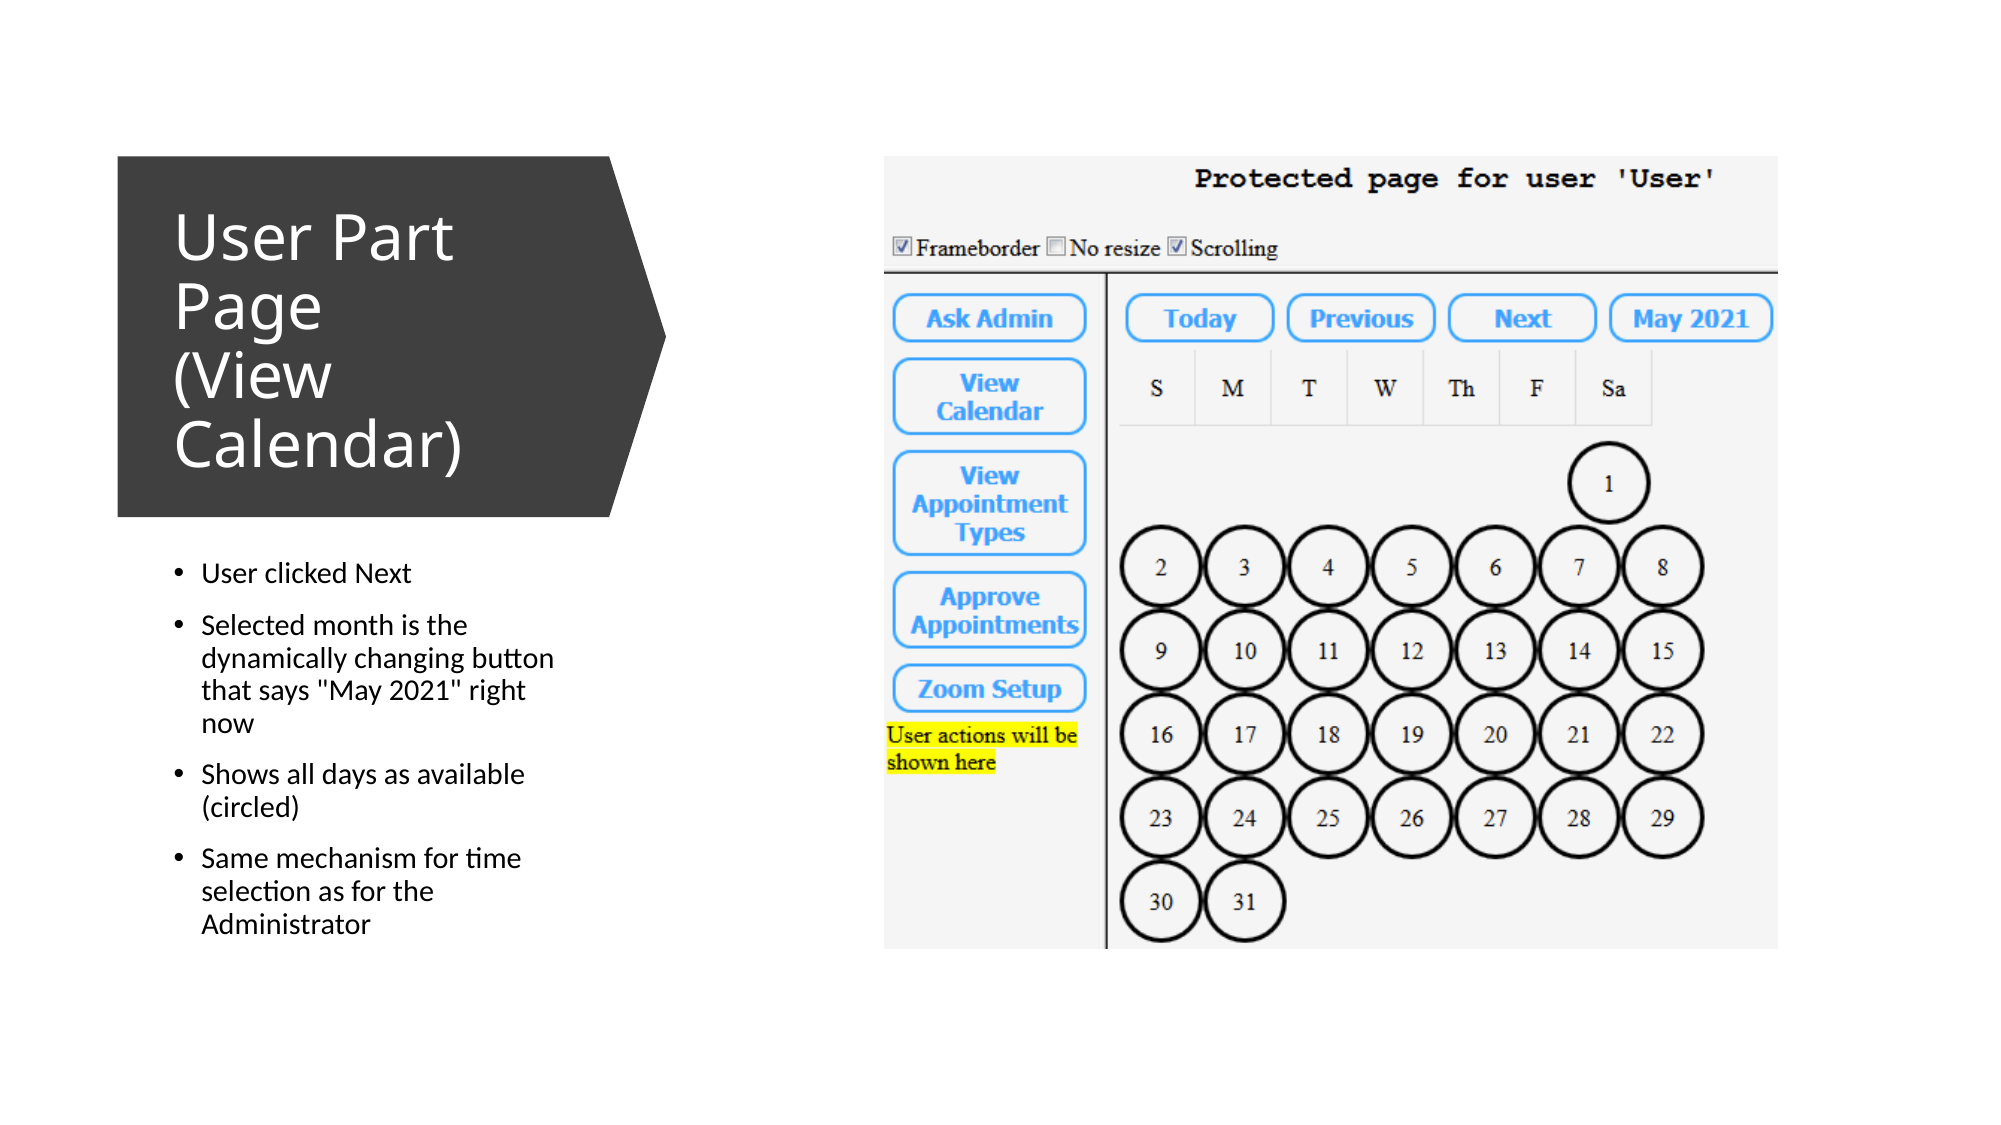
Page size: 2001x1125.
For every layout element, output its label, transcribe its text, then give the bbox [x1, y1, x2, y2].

title User Part Page (View Calendar) [158, 197, 597, 490]
picture [884, 156, 1778, 949]
text_box [116, 155, 668, 519]
list User clicked Next Selected month is the dynamically changing button that says "May 2021" right now Shows all days as available (circled) Same mechanism for time selection as for the Administrator [158, 550, 597, 949]
